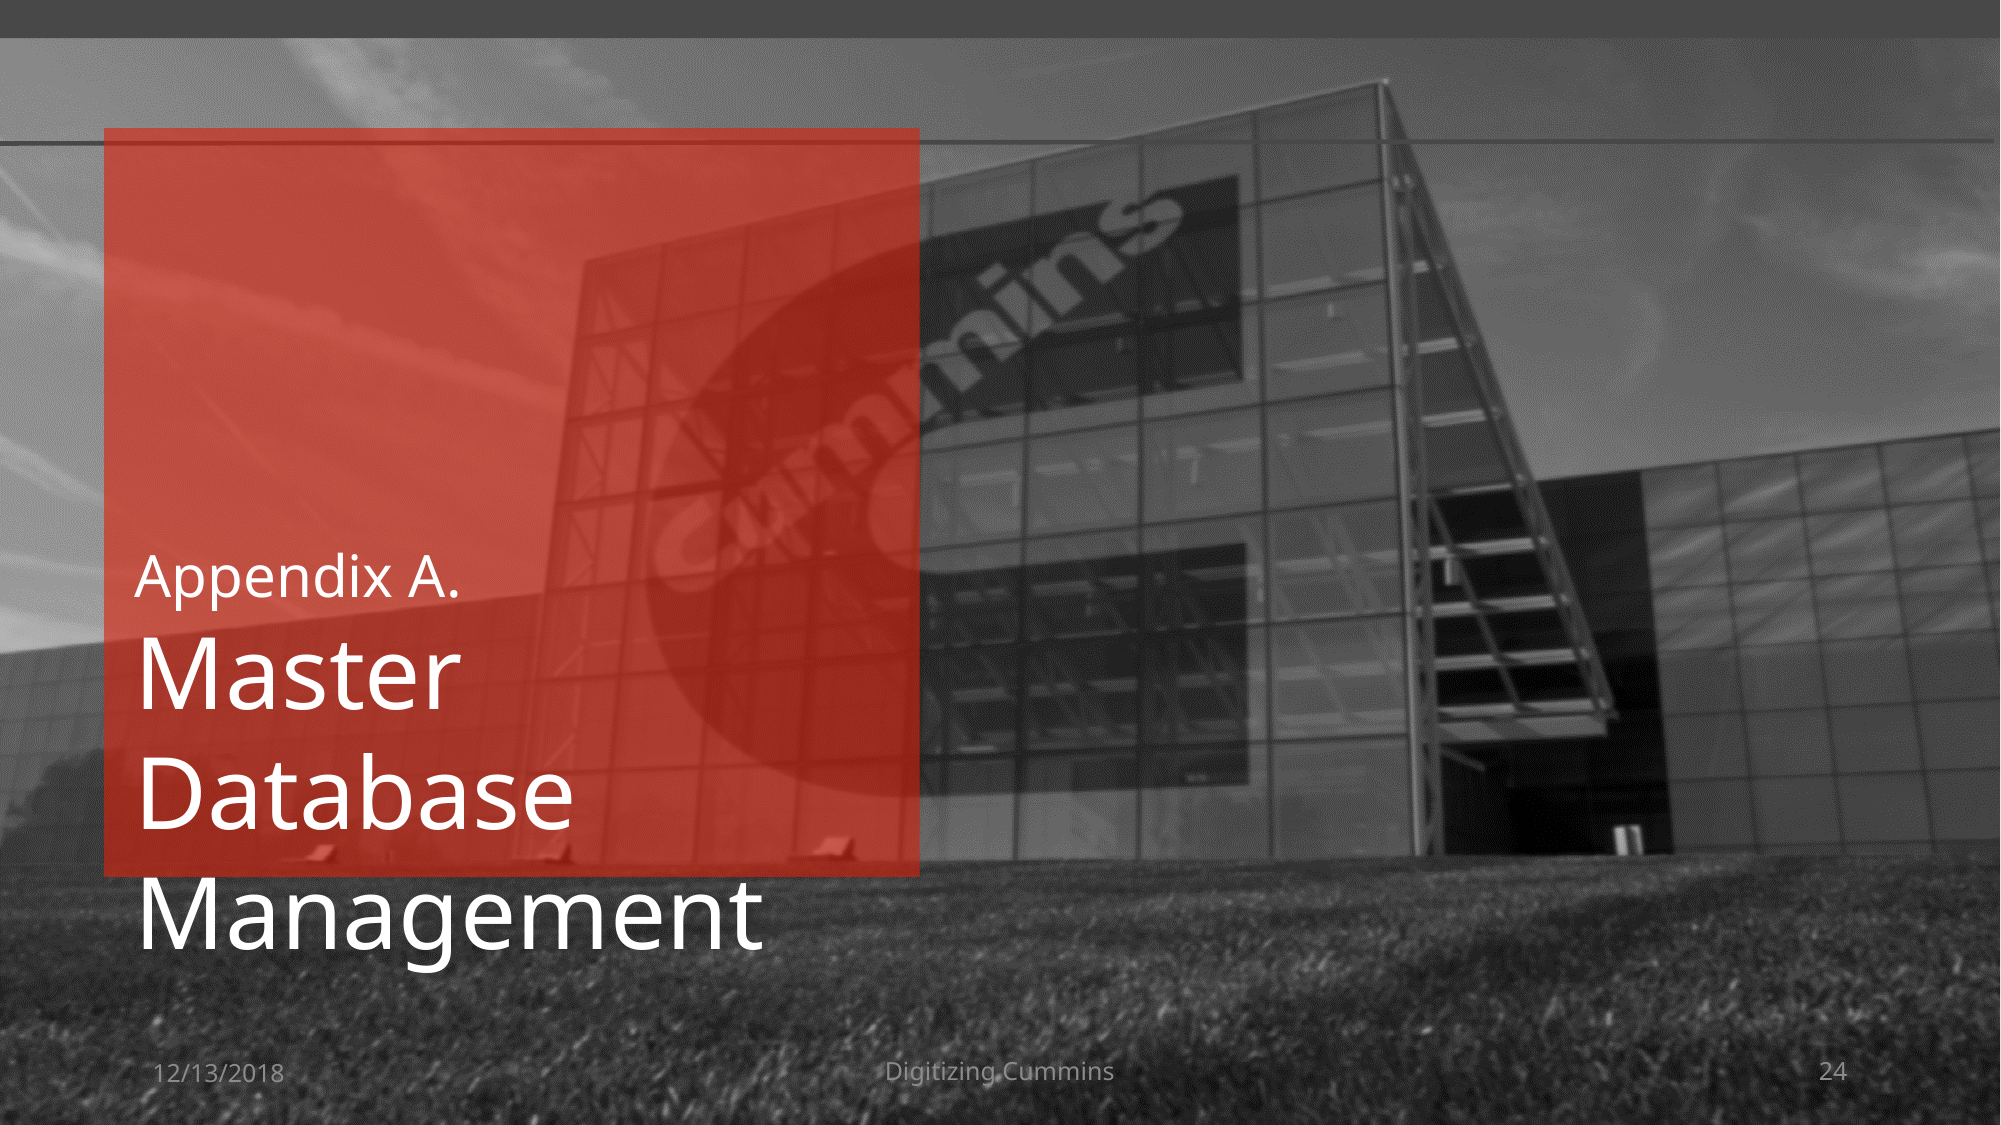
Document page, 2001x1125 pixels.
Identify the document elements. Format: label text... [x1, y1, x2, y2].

text_box Appendix A. Master Database Management [119, 532, 920, 977]
text_box [103, 127, 921, 878]
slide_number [137, 1042, 588, 1103]
slide_number 24 [1412, 1042, 1863, 1103]
footer Digitizing Cummins [662, 1042, 1338, 1103]
picture [0, 0, 2001, 1125]
